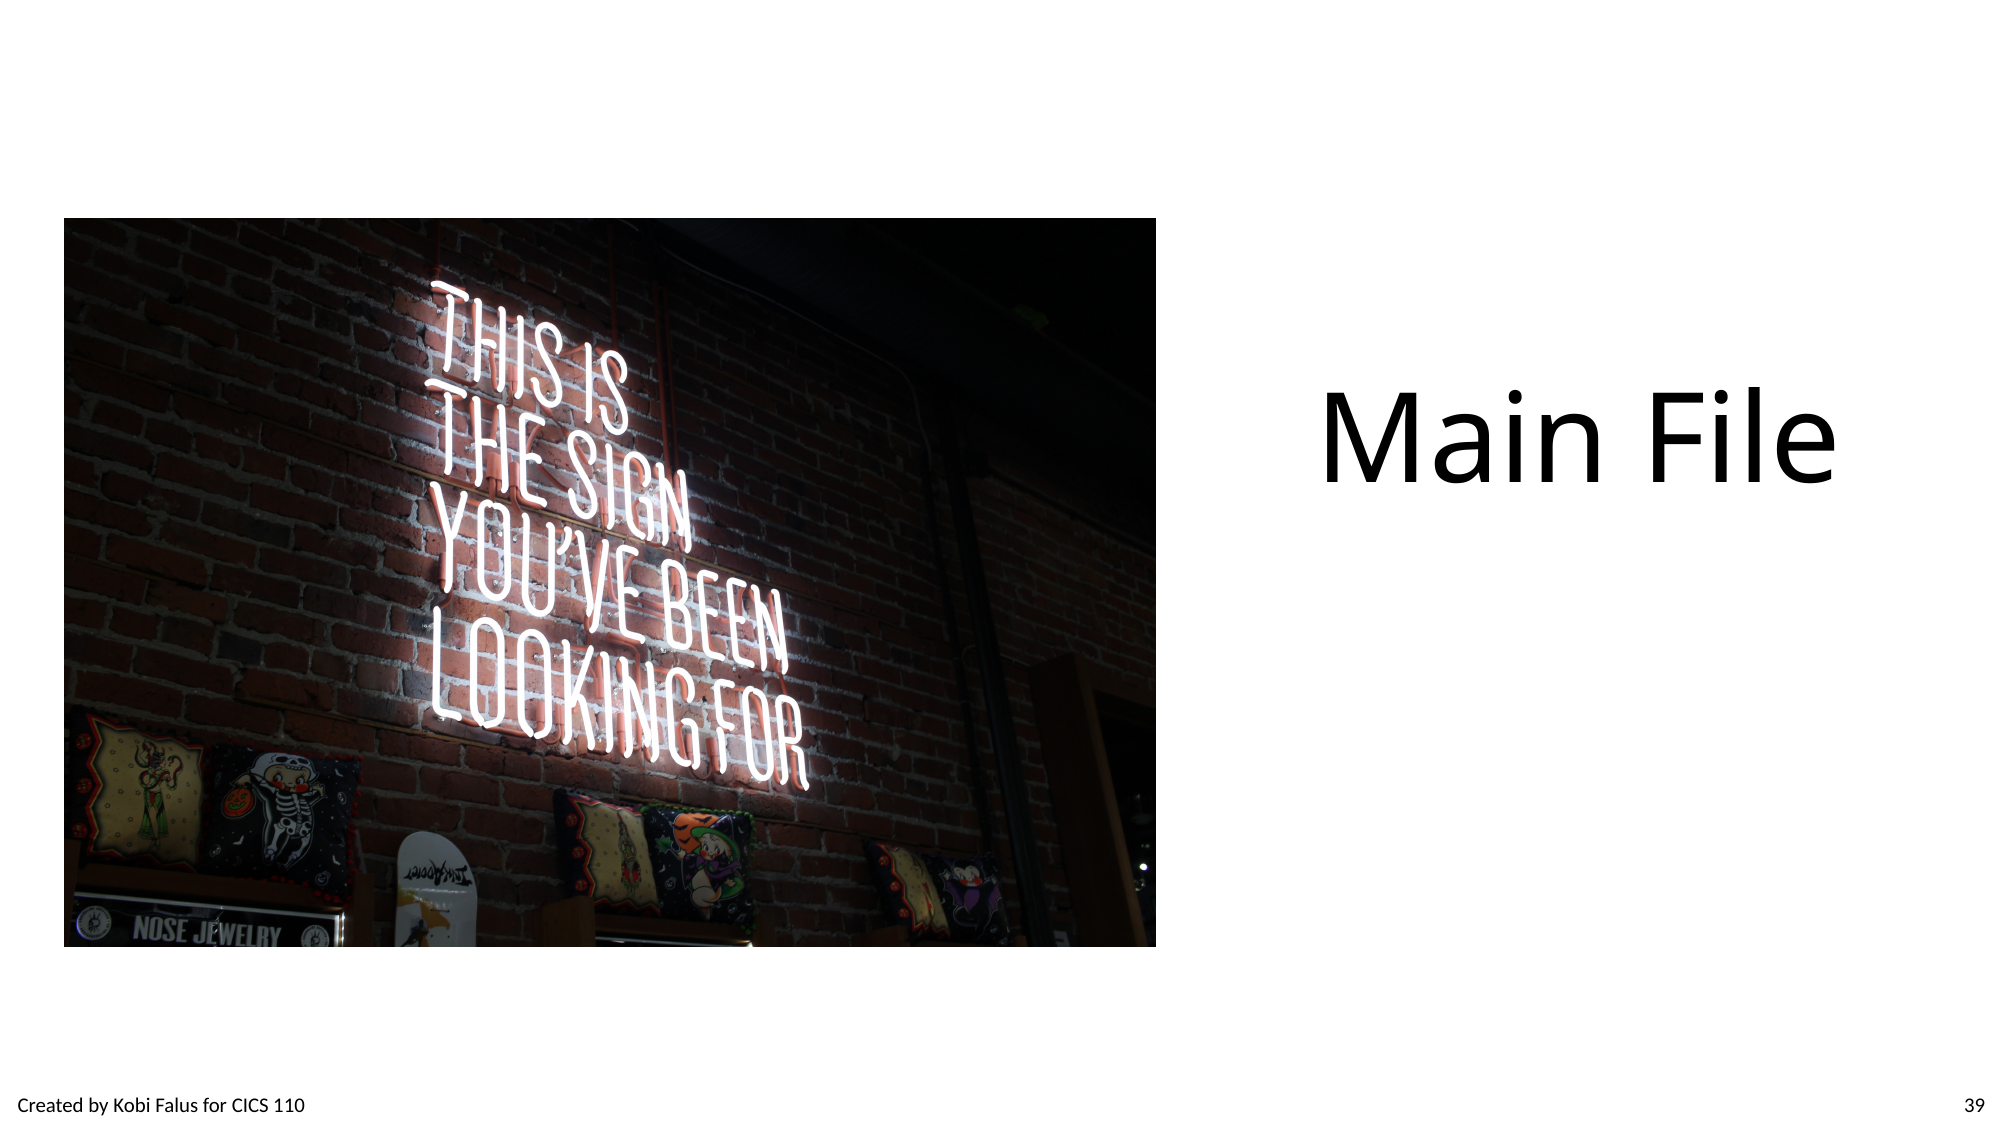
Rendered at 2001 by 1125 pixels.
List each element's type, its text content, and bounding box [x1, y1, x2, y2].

title Main File [1300, 218, 1884, 518]
picture [64, 218, 1156, 947]
